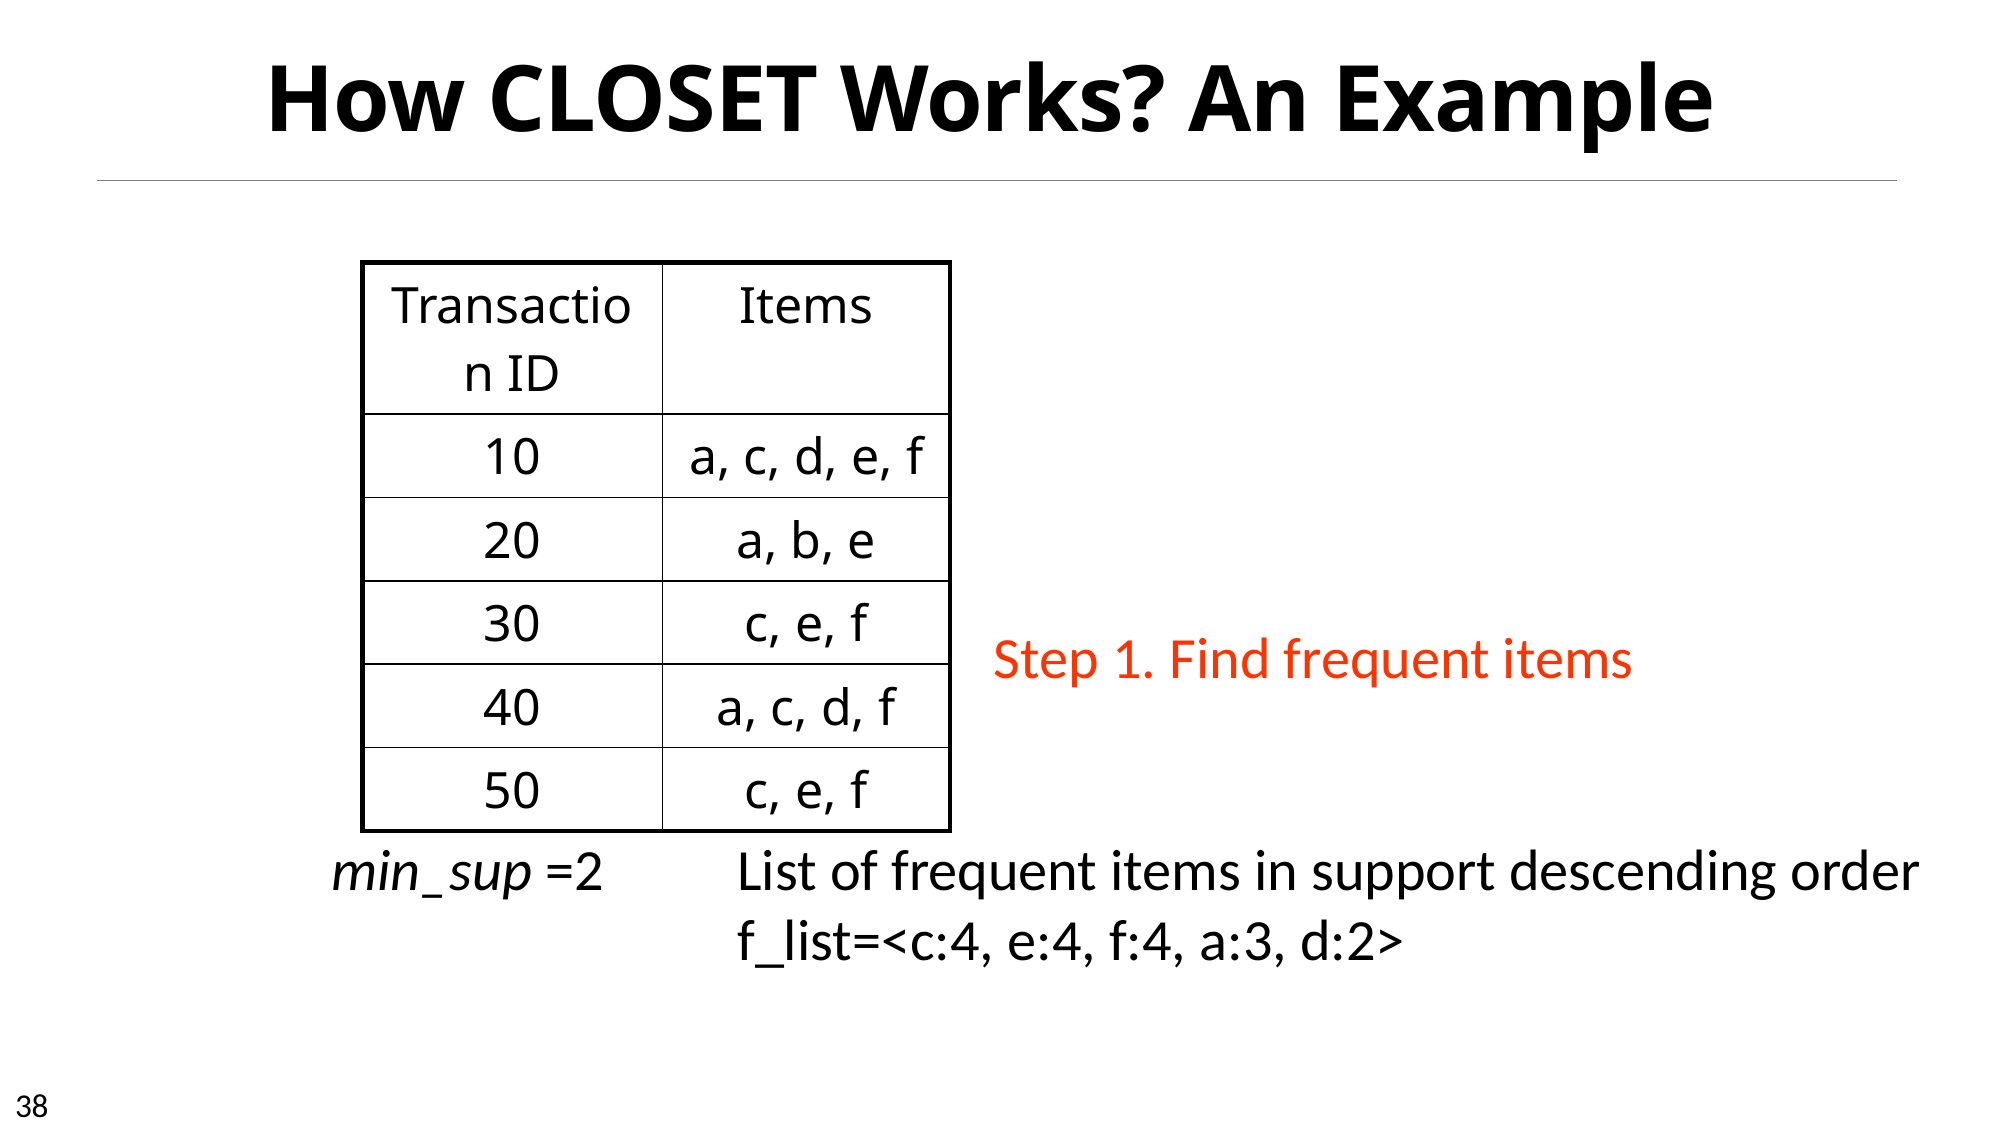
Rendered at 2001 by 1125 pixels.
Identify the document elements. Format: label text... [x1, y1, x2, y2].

text_box min_sup =2 [316, 825, 620, 910]
table_cell c, e, f [663, 582, 948, 663]
table_cell 30 [365, 582, 662, 663]
table_header Transaction ID [365, 265, 662, 413]
table_cell a, c, d, e, f [663, 415, 948, 497]
table_cell c, e, f [663, 748, 948, 829]
table_cell 50 [365, 748, 662, 829]
table_cell 10 [365, 415, 662, 497]
table_header Items [663, 265, 948, 413]
title How CLOSET Works? An Example [57, 36, 1923, 158]
table_cell a, b, e [663, 498, 948, 580]
text_box Step 1. Find frequent items [979, 612, 1649, 698]
table_cell 40 [365, 665, 662, 747]
table_cell a, c, d, f [663, 665, 948, 747]
table_cell 20 [365, 498, 662, 580]
text_box List of frequent items in support descending order f_list=<c:4, e:4, f:4, a:3, d:2> [722, 824, 1969, 980]
